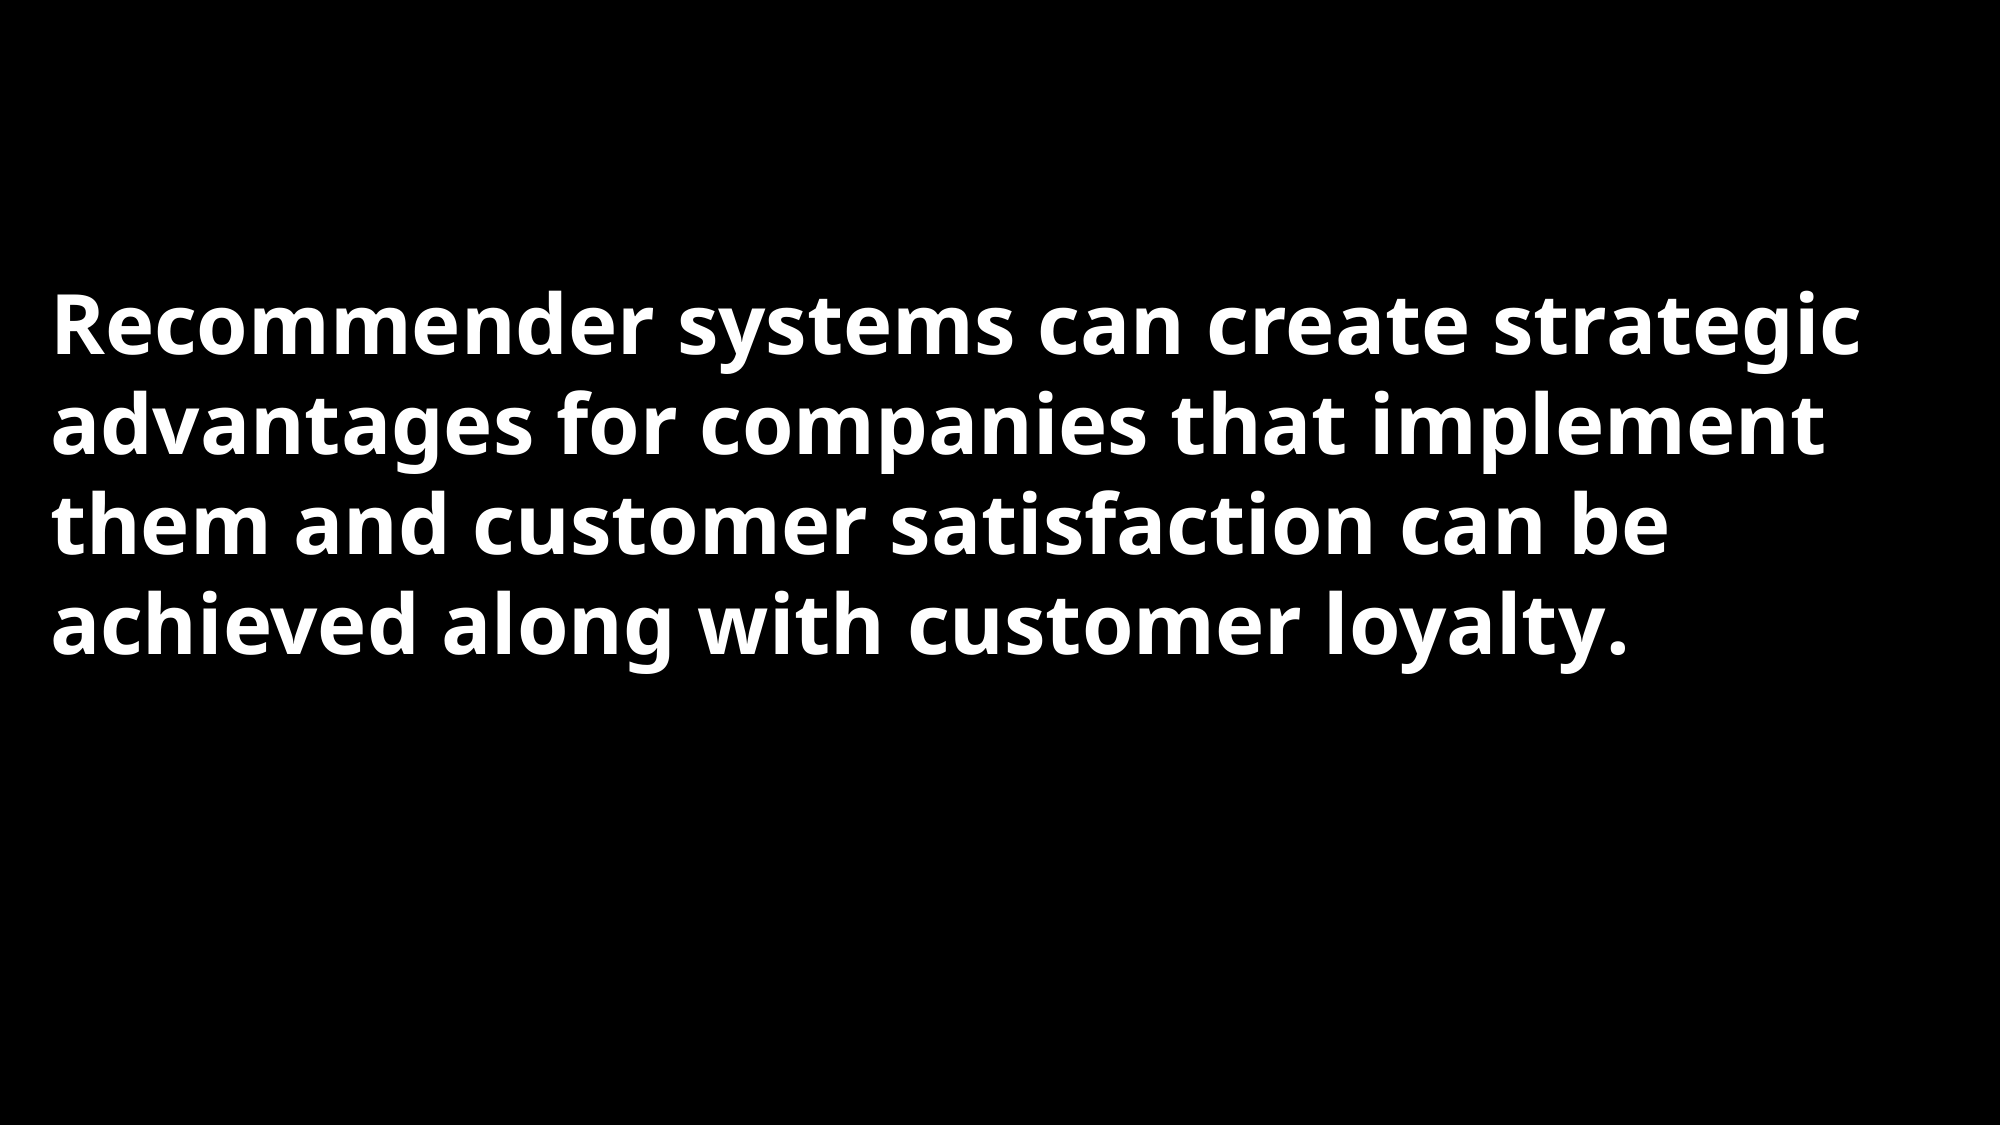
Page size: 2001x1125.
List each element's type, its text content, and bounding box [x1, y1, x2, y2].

text_box Recommender systems can create strategic advantages for companies that implement them and customer satisfaction can be achieved along with customer loyalty. [35, 263, 1979, 842]
